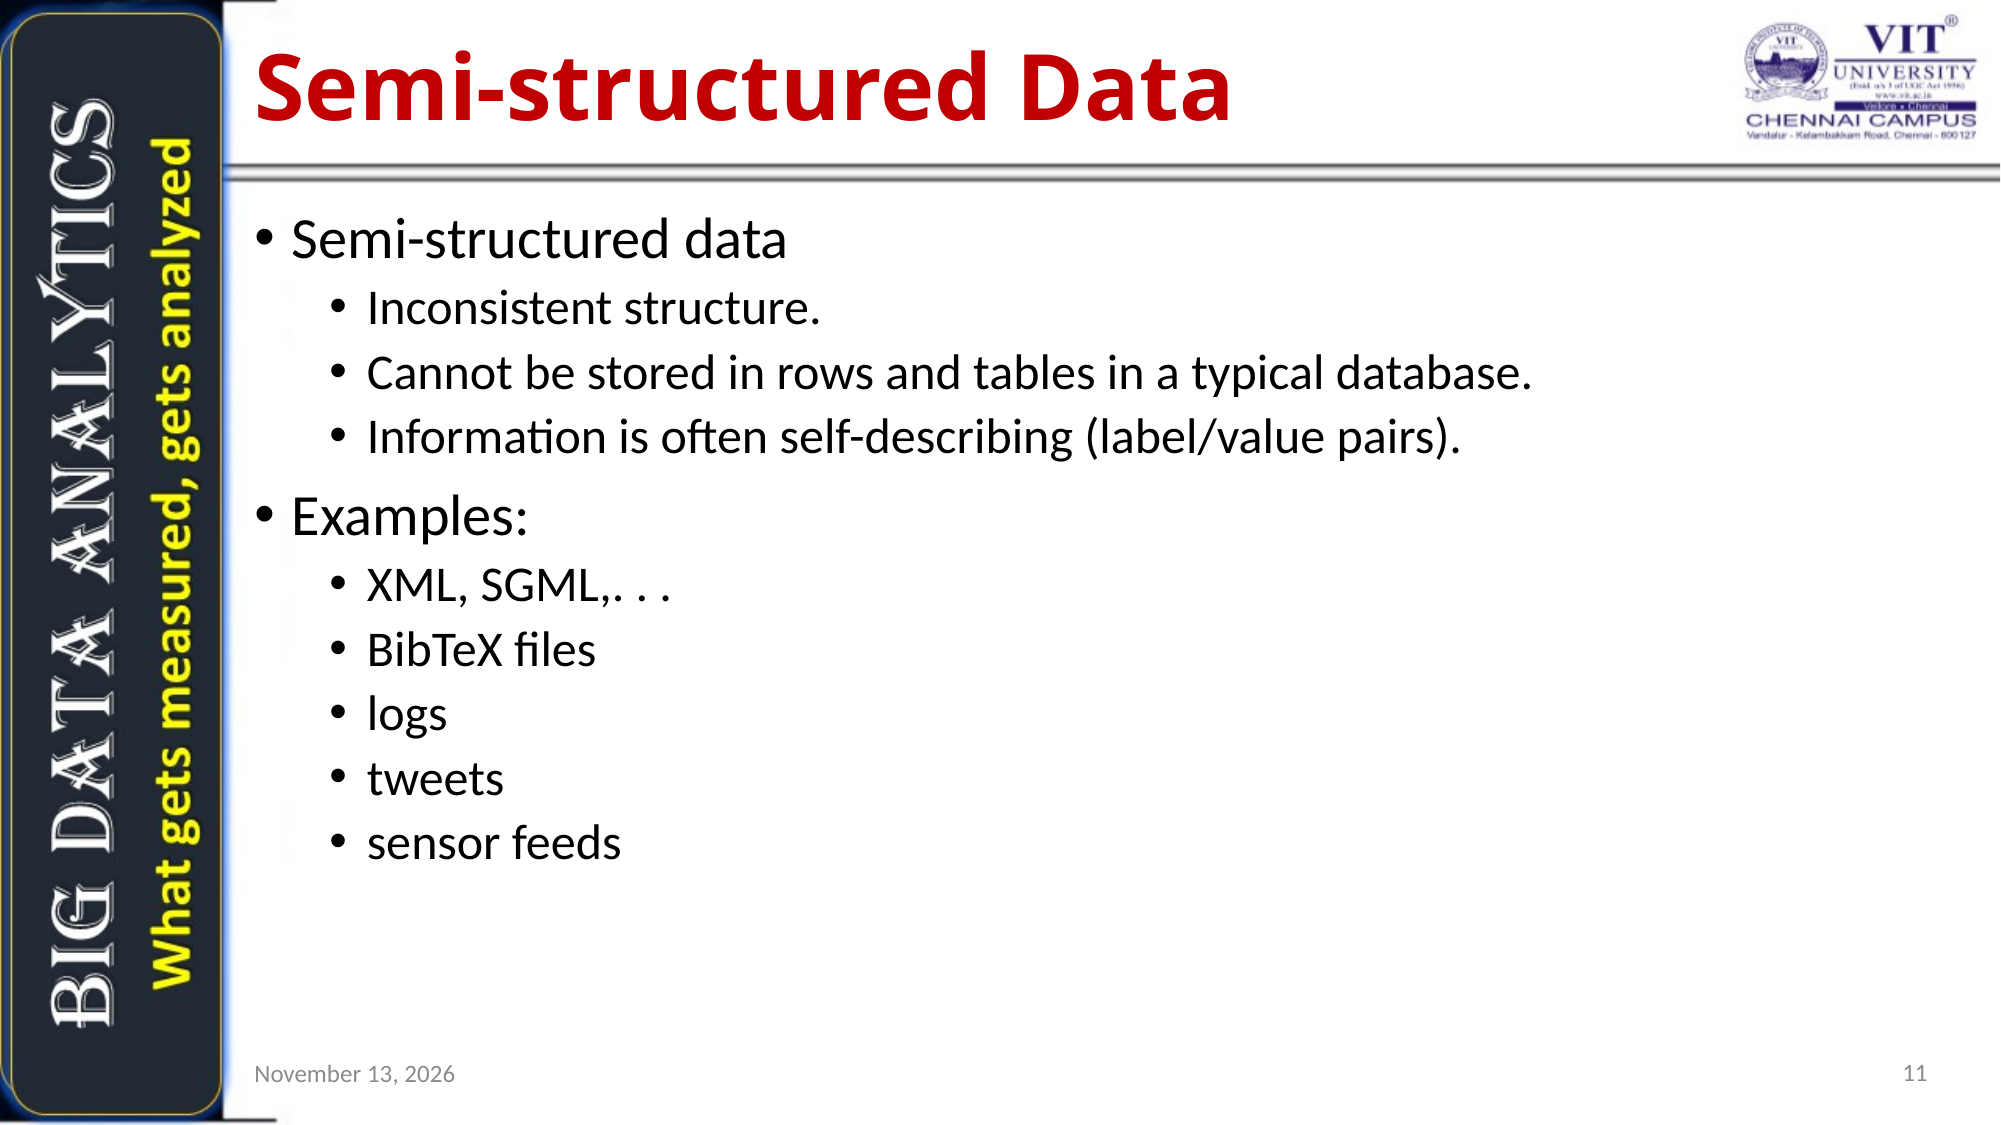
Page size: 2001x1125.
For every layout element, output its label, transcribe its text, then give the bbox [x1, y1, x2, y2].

picture [0, 0, 2001, 1125]
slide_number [239, 1042, 588, 1103]
list Semi-structured data Inconsistent structure. Cannot be stored in rows and tables in a typical database. Information is often self-describing (label/value pairs). Examples: XML, SGML,. . . BibTeX files logs tweets sensor feeds [239, 200, 1965, 1017]
title Semi-structured Data [239, 16, 1725, 167]
slide_number 11 [1778, 1040, 1943, 1103]
